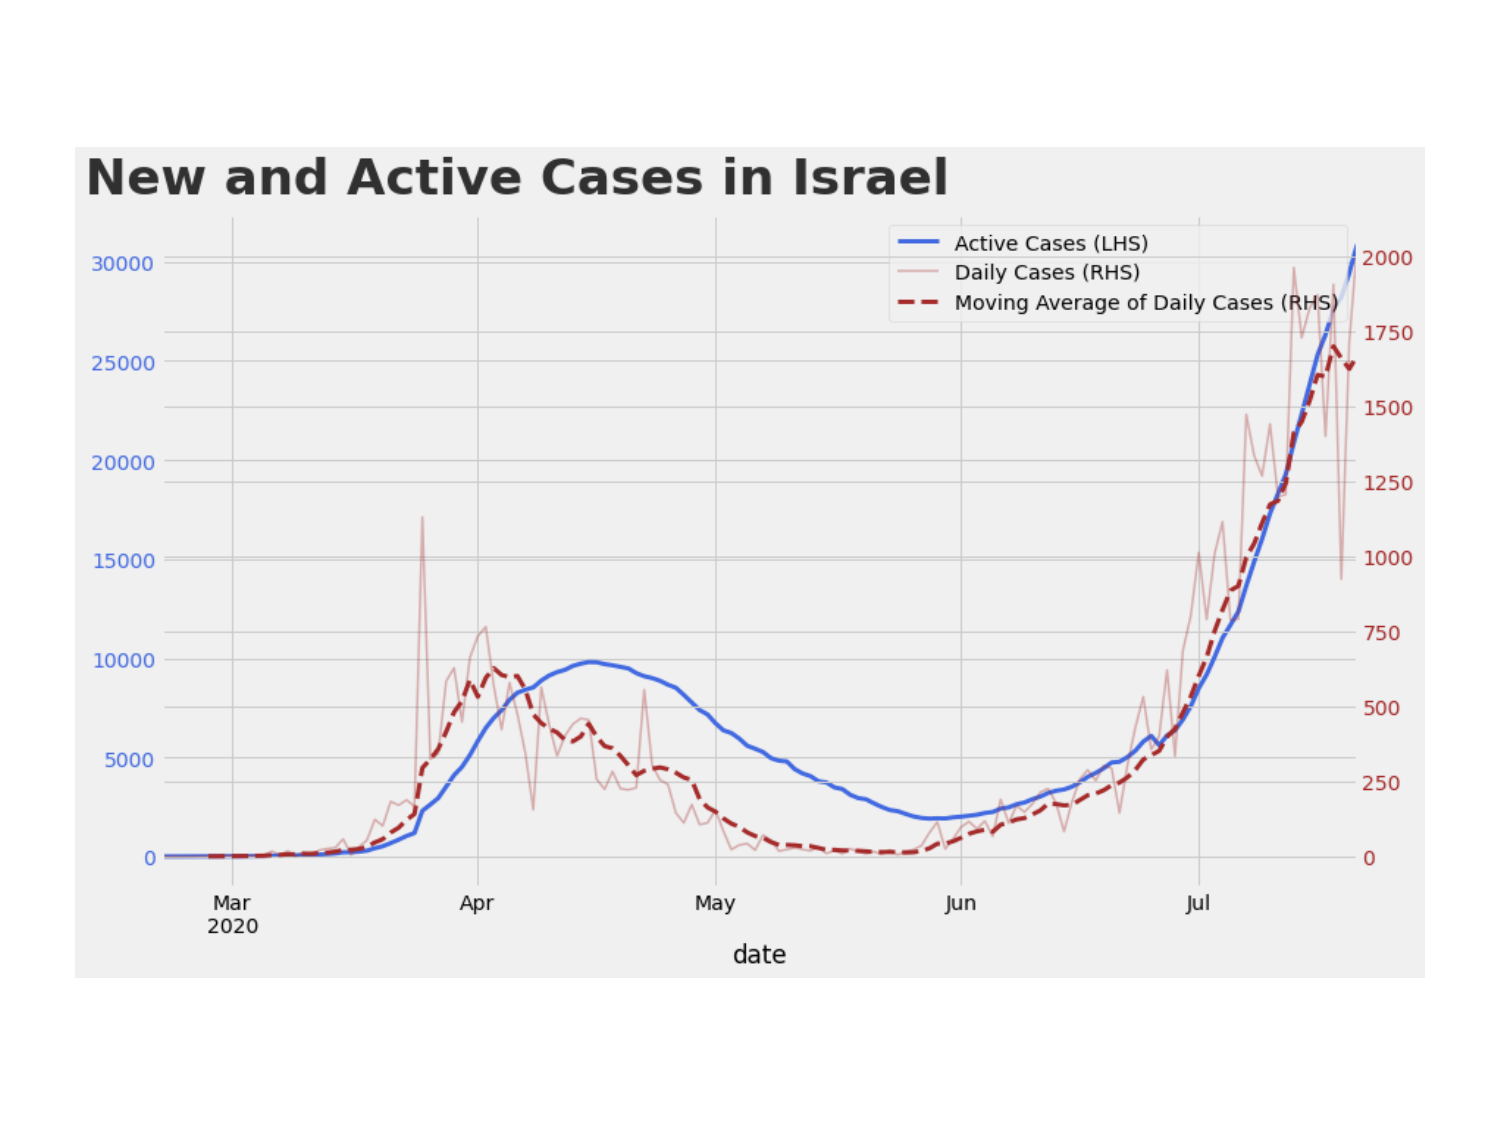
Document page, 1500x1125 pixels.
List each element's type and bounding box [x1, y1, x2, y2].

picture [74, 146, 1426, 979]
